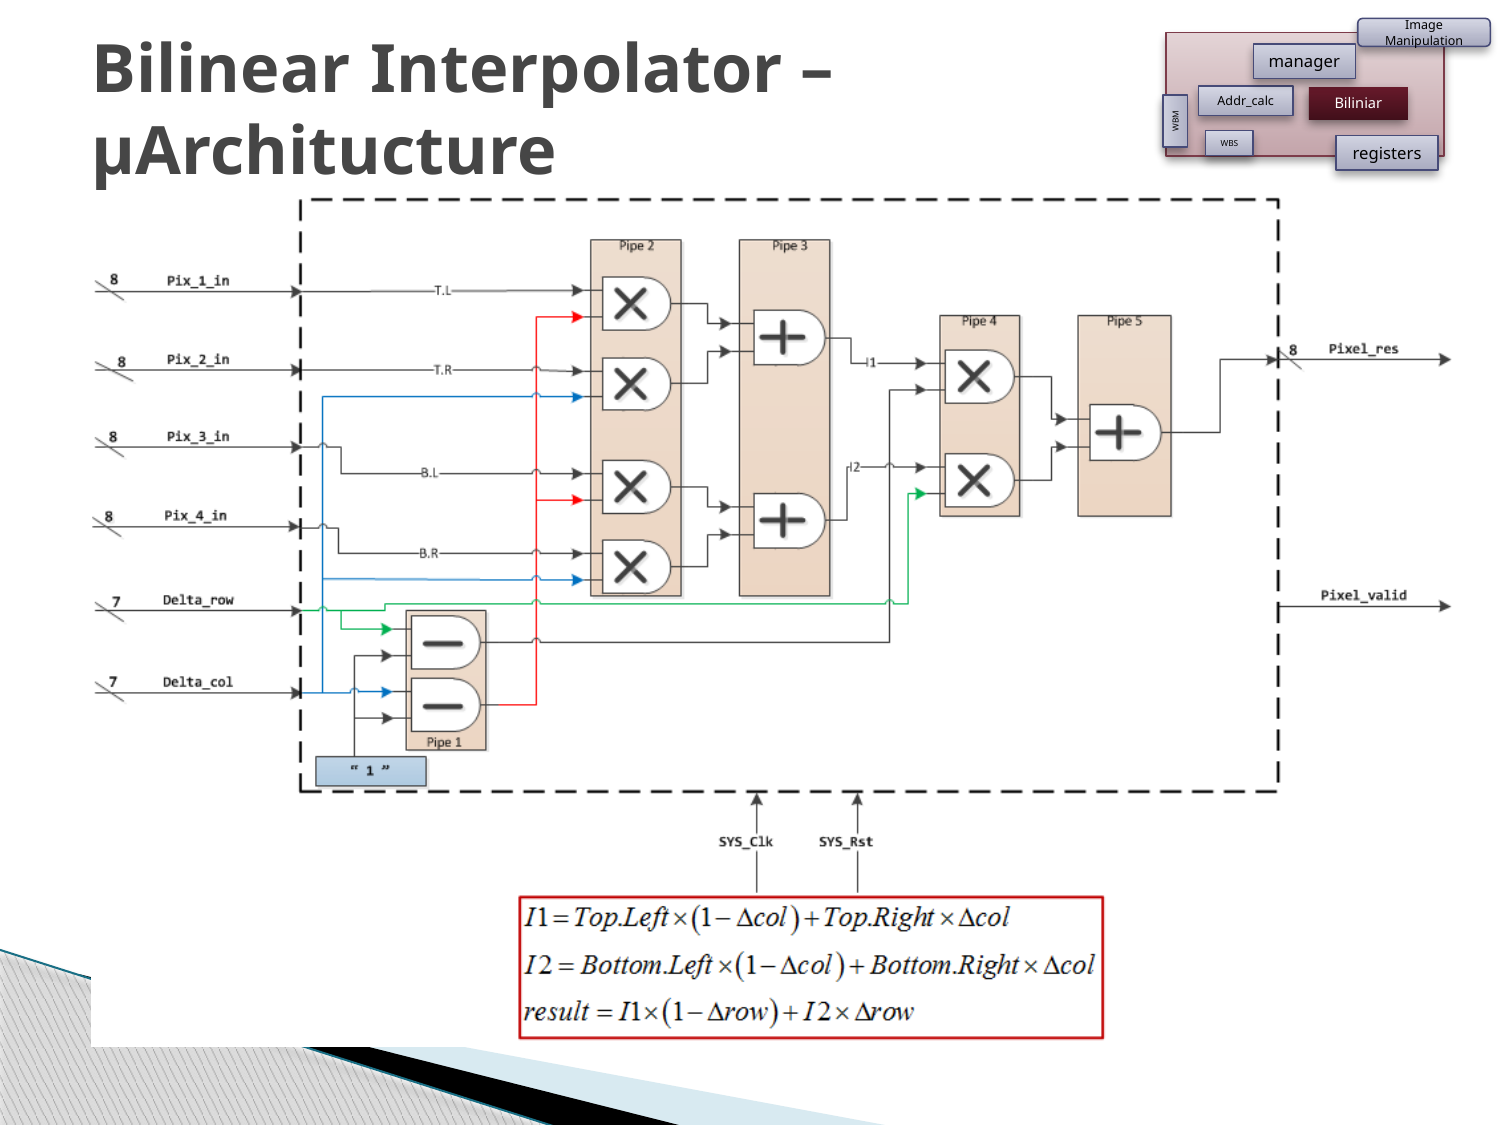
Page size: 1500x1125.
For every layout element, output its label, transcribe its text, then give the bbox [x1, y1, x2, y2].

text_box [1162, 18, 1491, 171]
title Bilinear Interpolator – µArchitucture [76, 8, 1427, 197]
picture [90, 196, 1452, 1048]
